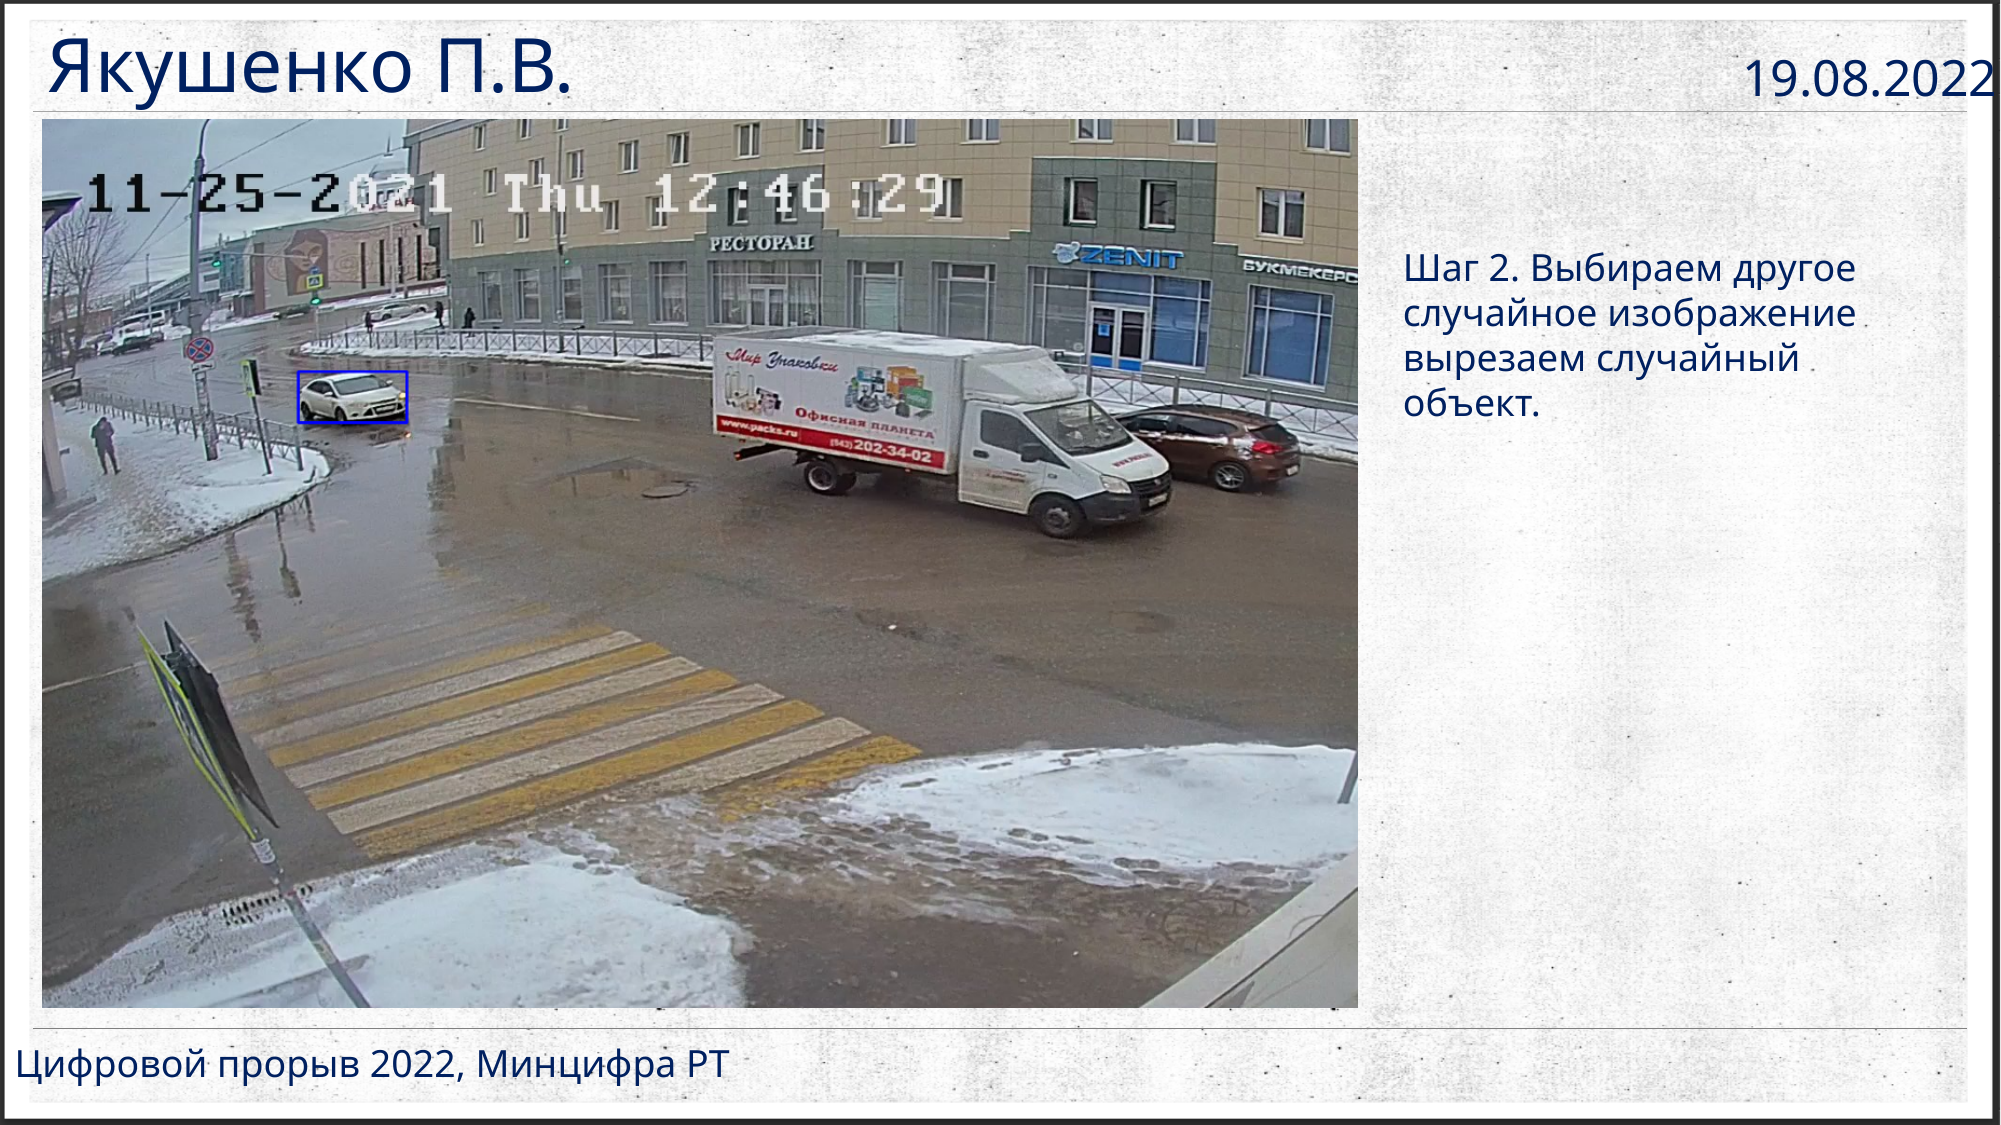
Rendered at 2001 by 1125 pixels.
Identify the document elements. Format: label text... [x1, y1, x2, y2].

text_box Цифровой прорыв 2022, Минцифра РТ [0, 1032, 745, 1093]
text_box 19.08.2022. [1727, 39, 2000, 115]
text_box Шаг 2. Выбираем другое случайное изображение вырезаем случайный объект. [1388, 236, 1905, 477]
text_box Якушенко П.В. НППК [33, 9, 694, 111]
picture [0, 0, 2001, 1125]
text_box Якушенко П.В. НППК [33, 112, 694, 205]
